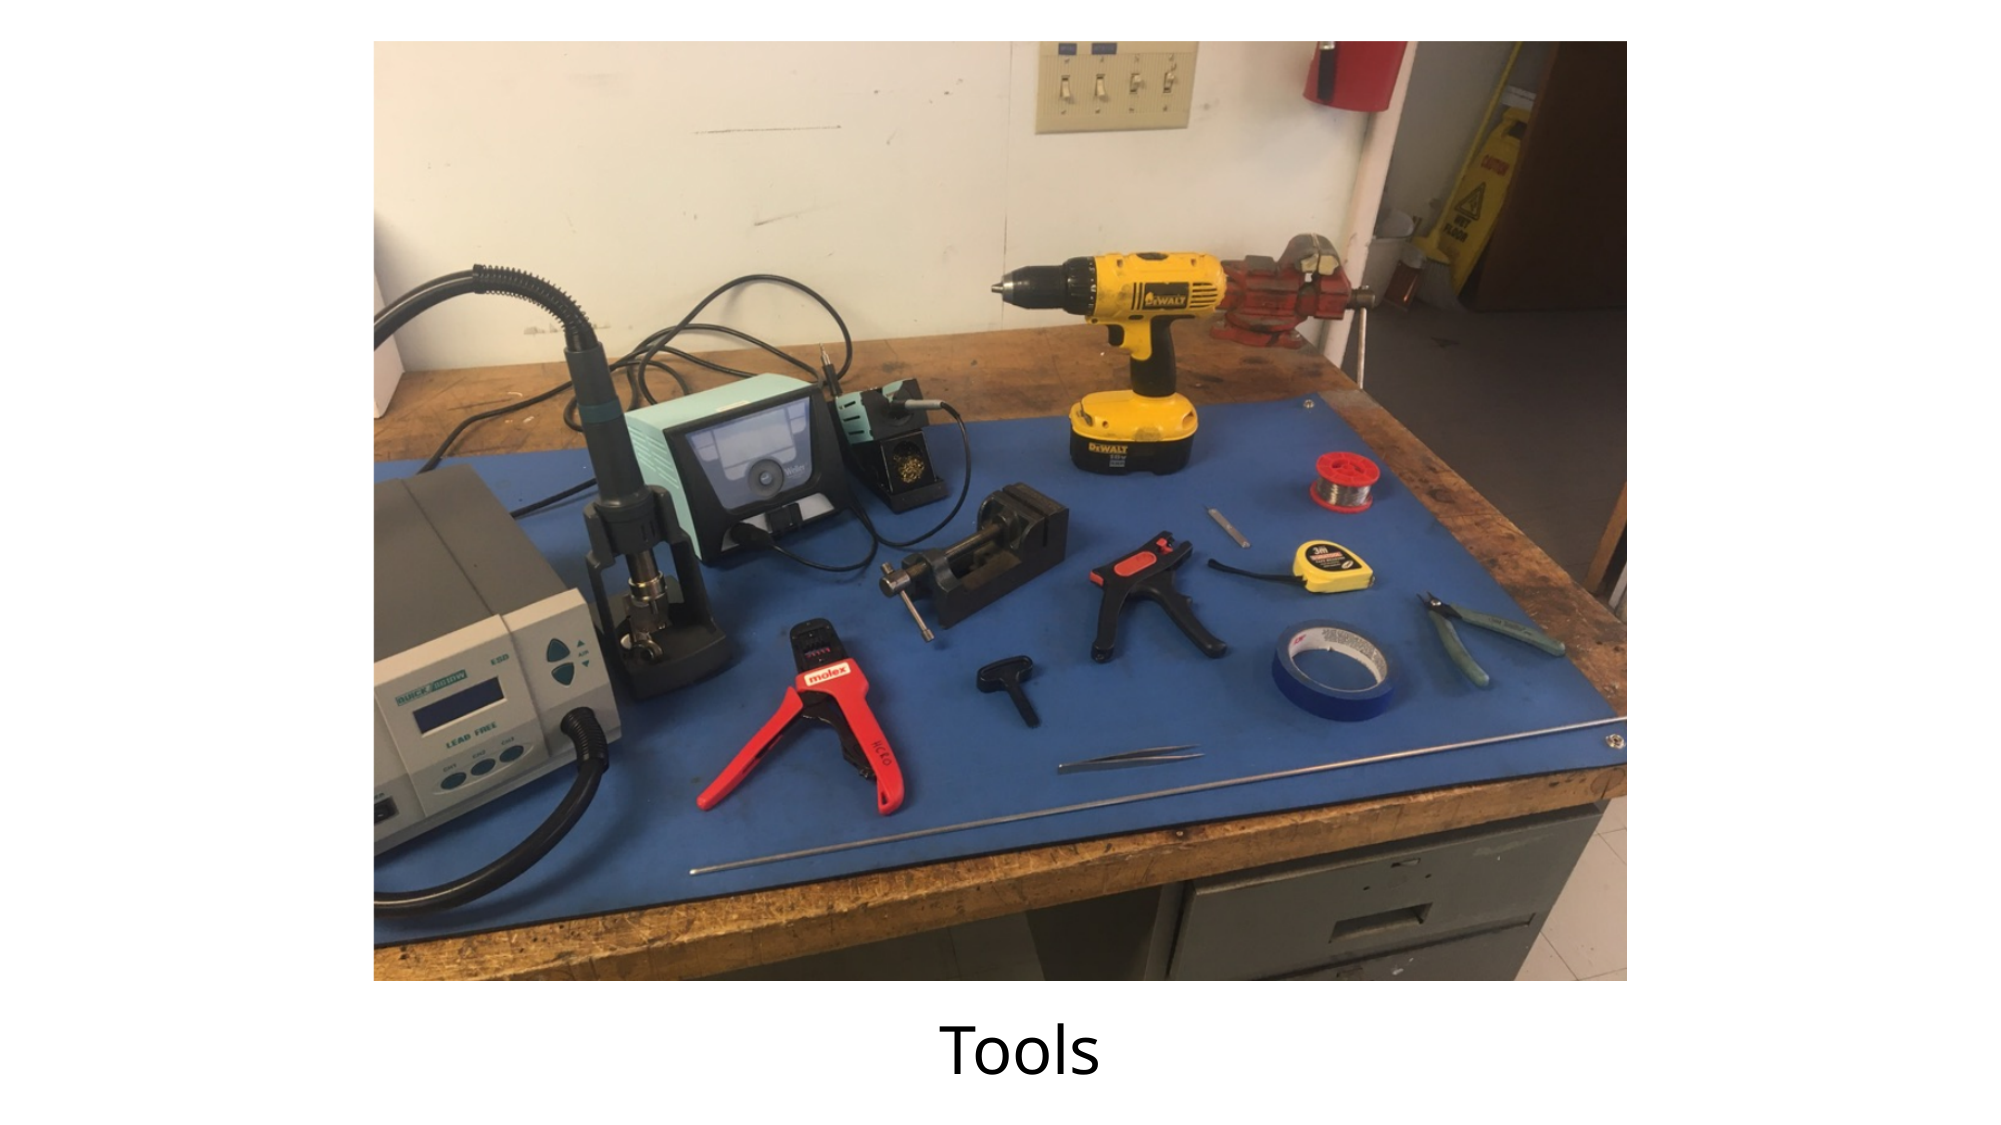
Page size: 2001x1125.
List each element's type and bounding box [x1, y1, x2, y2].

picture [375, 0, 1626, 1125]
